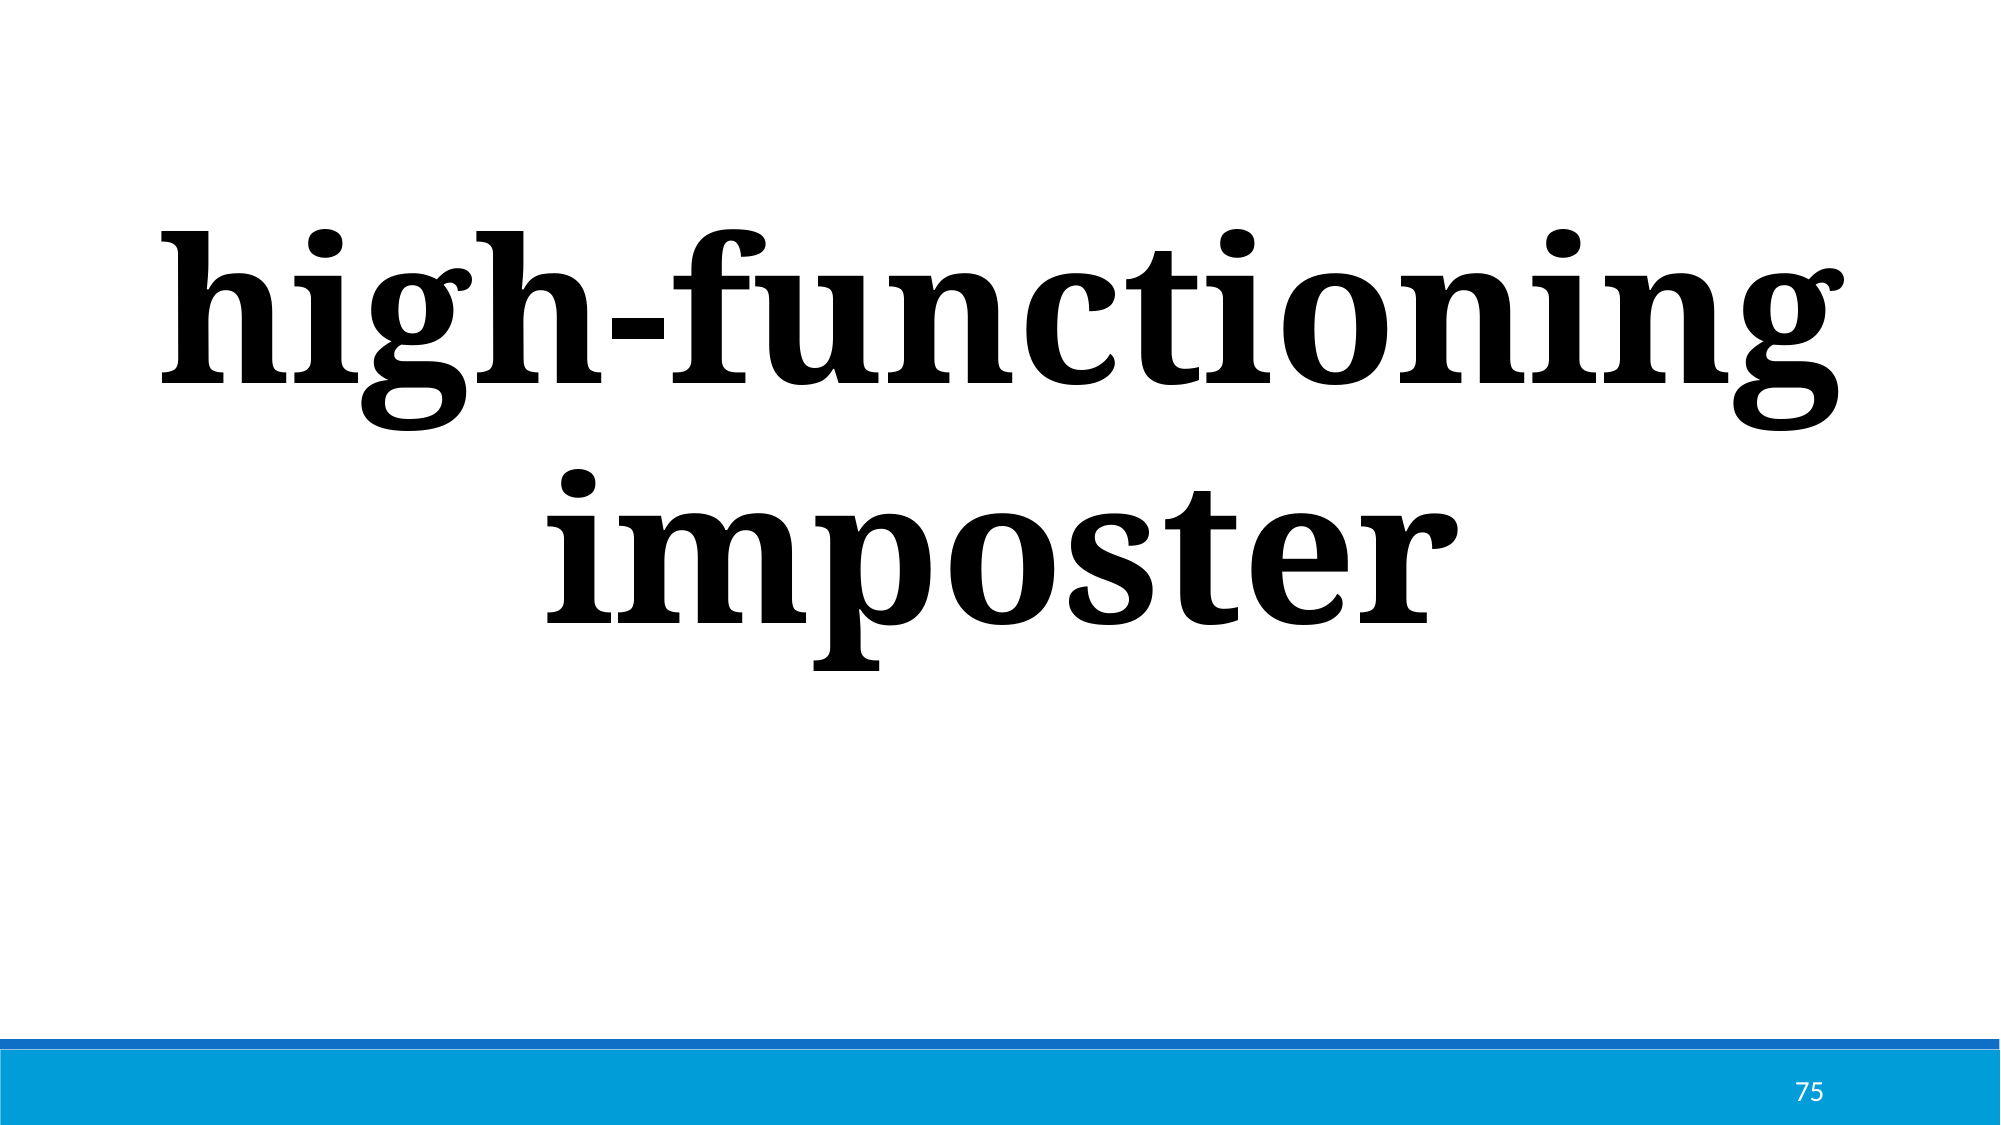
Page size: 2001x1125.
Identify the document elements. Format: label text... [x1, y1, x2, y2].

text_box high-functioning imposter [63, 176, 1942, 671]
slide_number 75 [1624, 1059, 1840, 1120]
